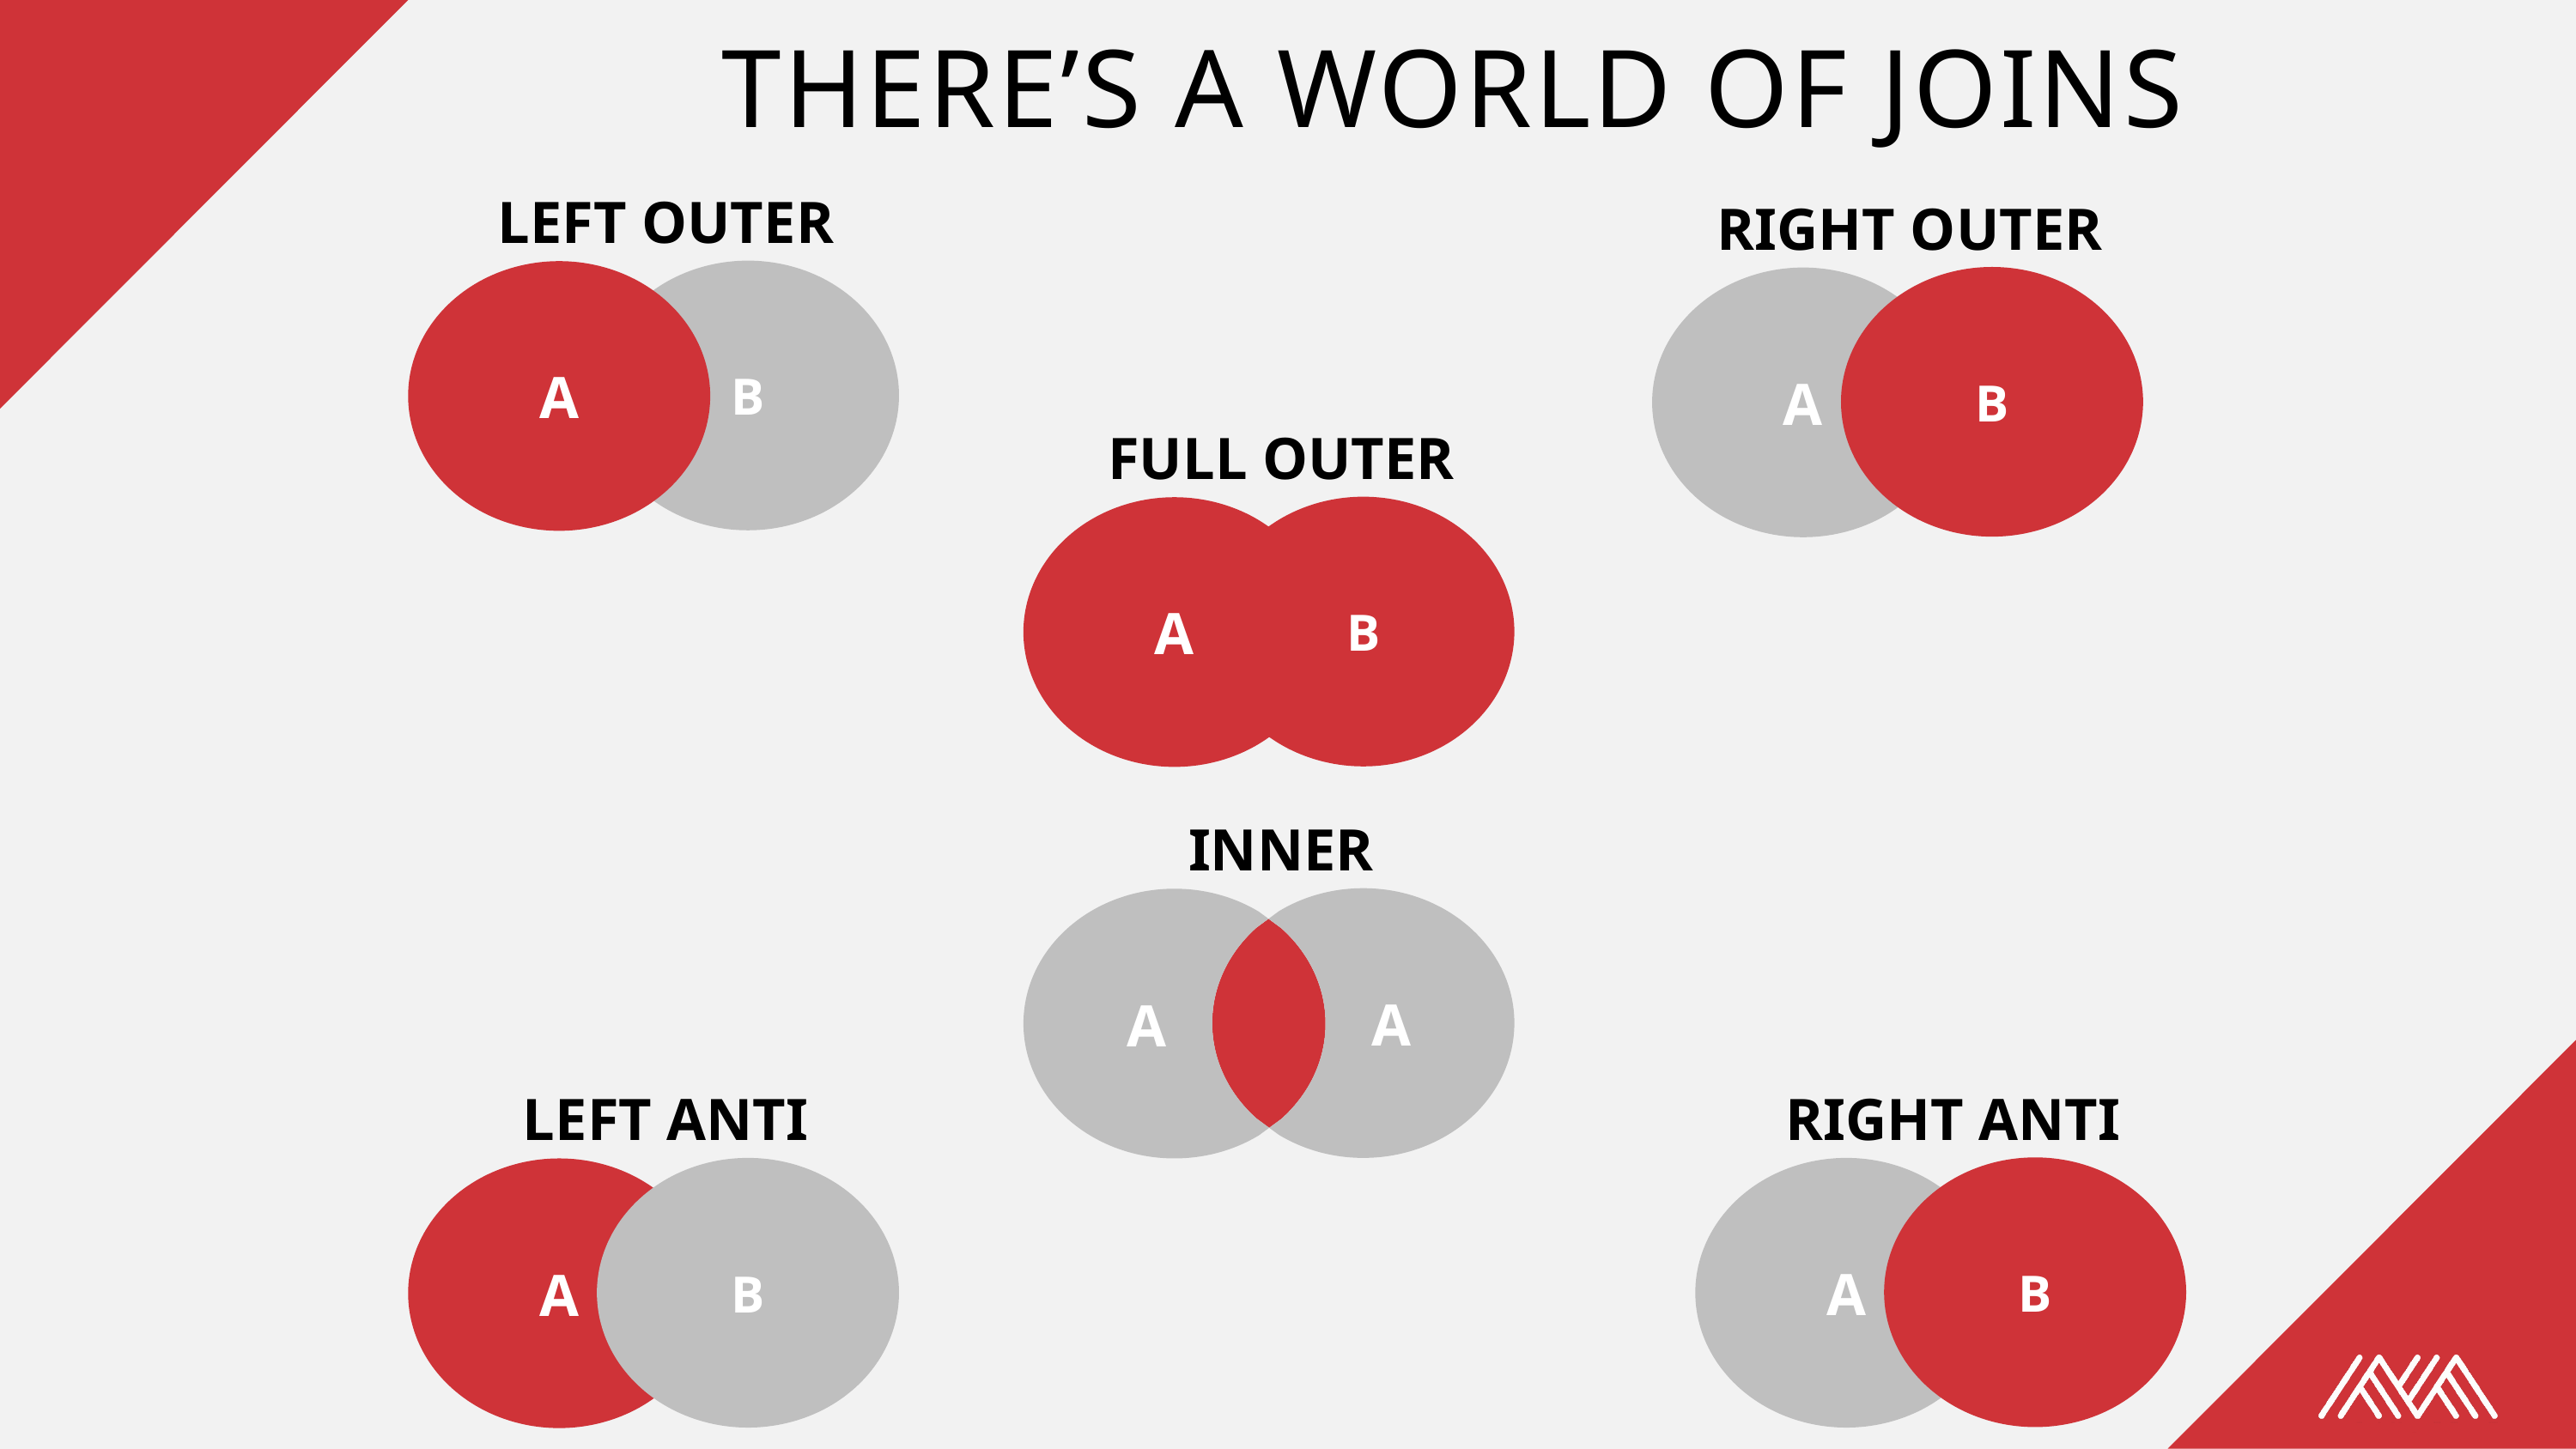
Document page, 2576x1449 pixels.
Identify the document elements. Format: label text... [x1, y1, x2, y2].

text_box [1651, 266, 2144, 538]
text_box A [1269, 889, 1516, 1160]
text_box THERE’S A WORLD OF JOINS [536, 80, 2333, 149]
text_box RIGHT OUTER [1695, 185, 2125, 265]
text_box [408, 260, 900, 531]
text_box [1214, 922, 1323, 1125]
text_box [2167, 1040, 2576, 1449]
text_box RIGHT ANTI [1738, 1076, 2162, 1155]
text_box INNER [1066, 807, 1497, 889]
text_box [1695, 1157, 2187, 1428]
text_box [0, 0, 409, 409]
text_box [408, 1157, 900, 1428]
text_box LEFT ANTI [451, 1076, 881, 1156]
picture [2267, 1303, 2551, 1449]
text_box A [1021, 889, 1272, 1161]
text_box FULL OUTER [1066, 415, 1497, 495]
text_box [1023, 496, 1515, 767]
text_box LEFT OUTER [451, 179, 881, 259]
